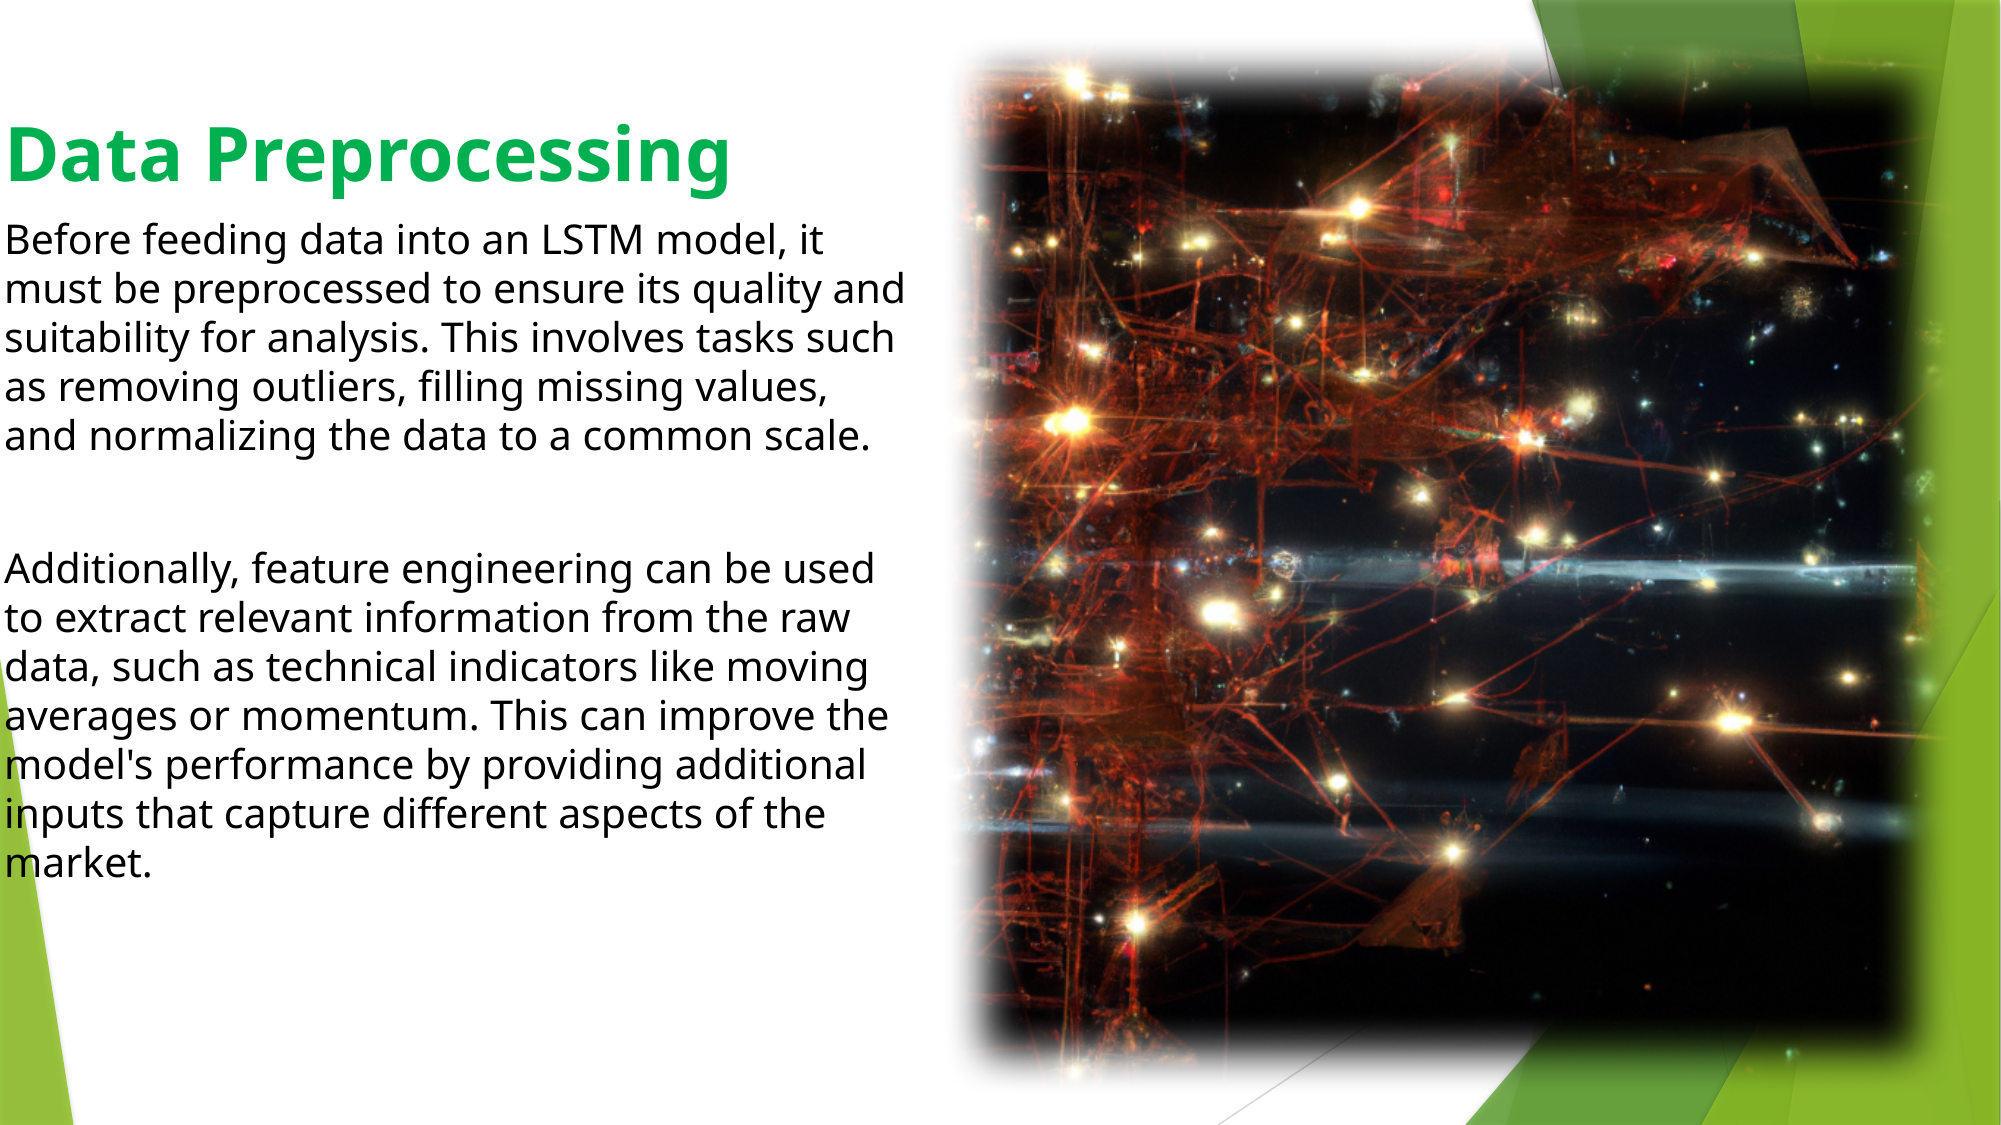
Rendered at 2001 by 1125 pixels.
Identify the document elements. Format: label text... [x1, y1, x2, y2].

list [943, 34, 1960, 1097]
list Data Preprocessing Before feeding data into an LSTM model, it must be preprocessed to ensure its quality and suitability for analysis. This involves tasks such as removing outliers, filling missing values, and normalizing the data to a common scale. Additionally, feature engineering can be used to extract relevant information from the raw data, such as technical indicators like moving averages or momentum. This can improve the model's performance by providing additional inputs that capture different aspects of the market. [0, 98, 923, 941]
